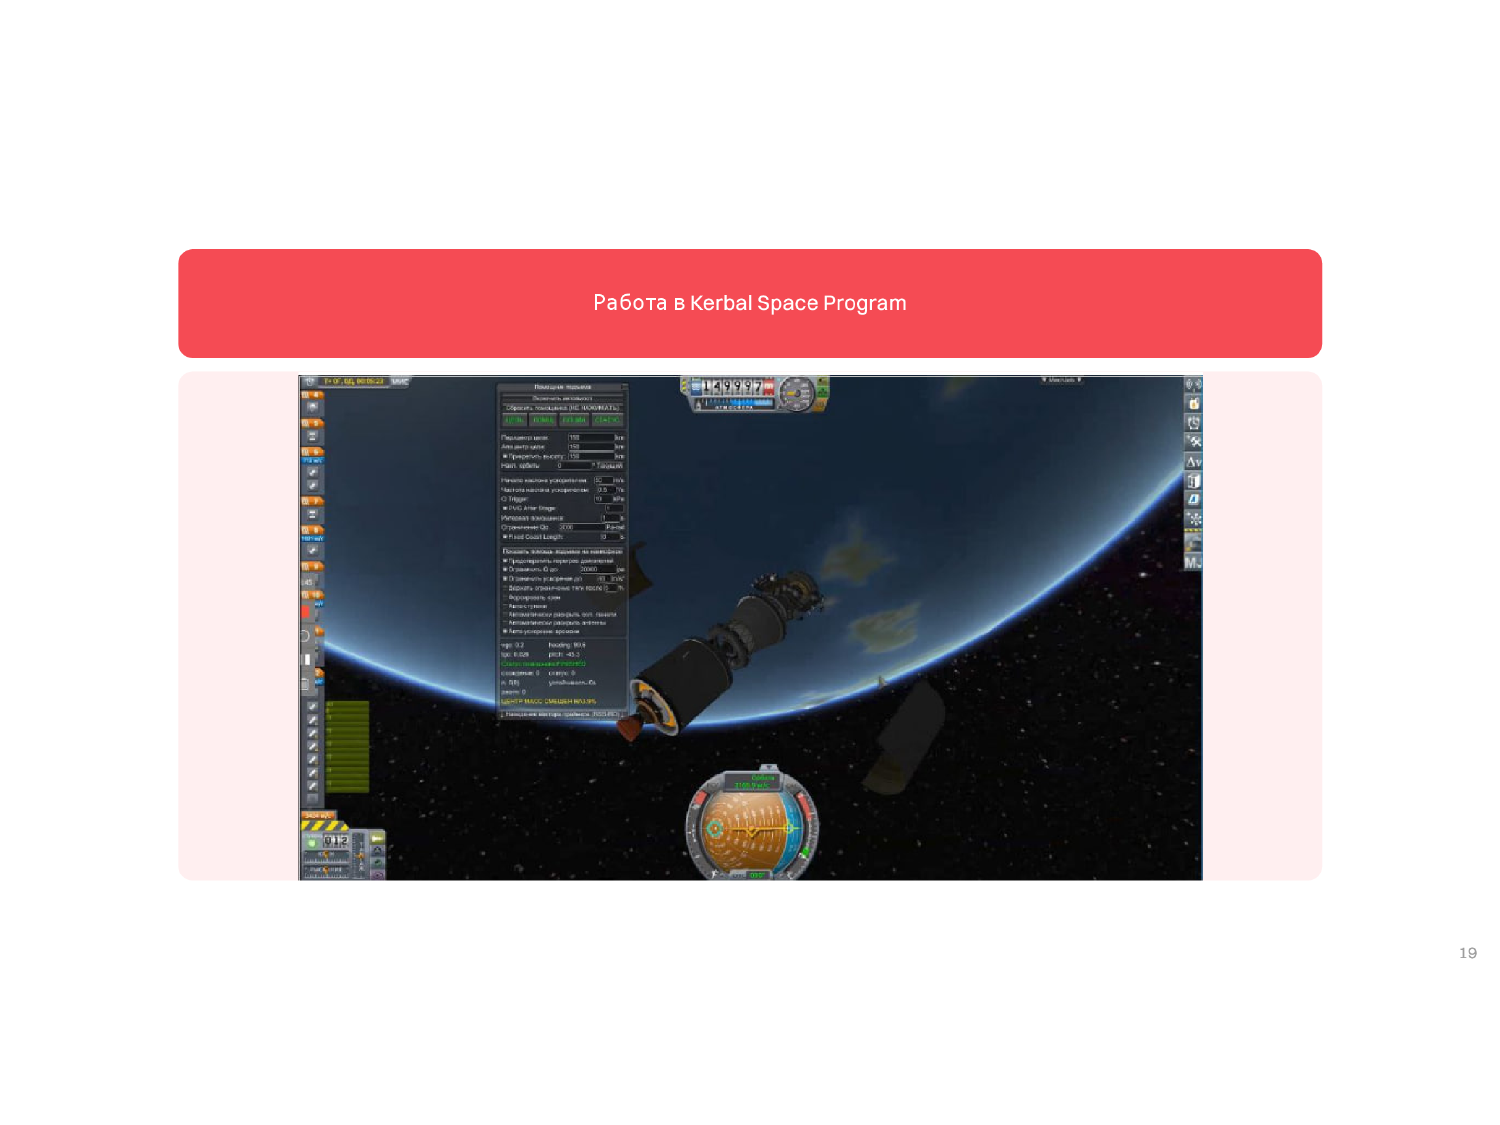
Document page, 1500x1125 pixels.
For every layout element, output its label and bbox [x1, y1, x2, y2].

picture [0, 142, 1500, 986]
